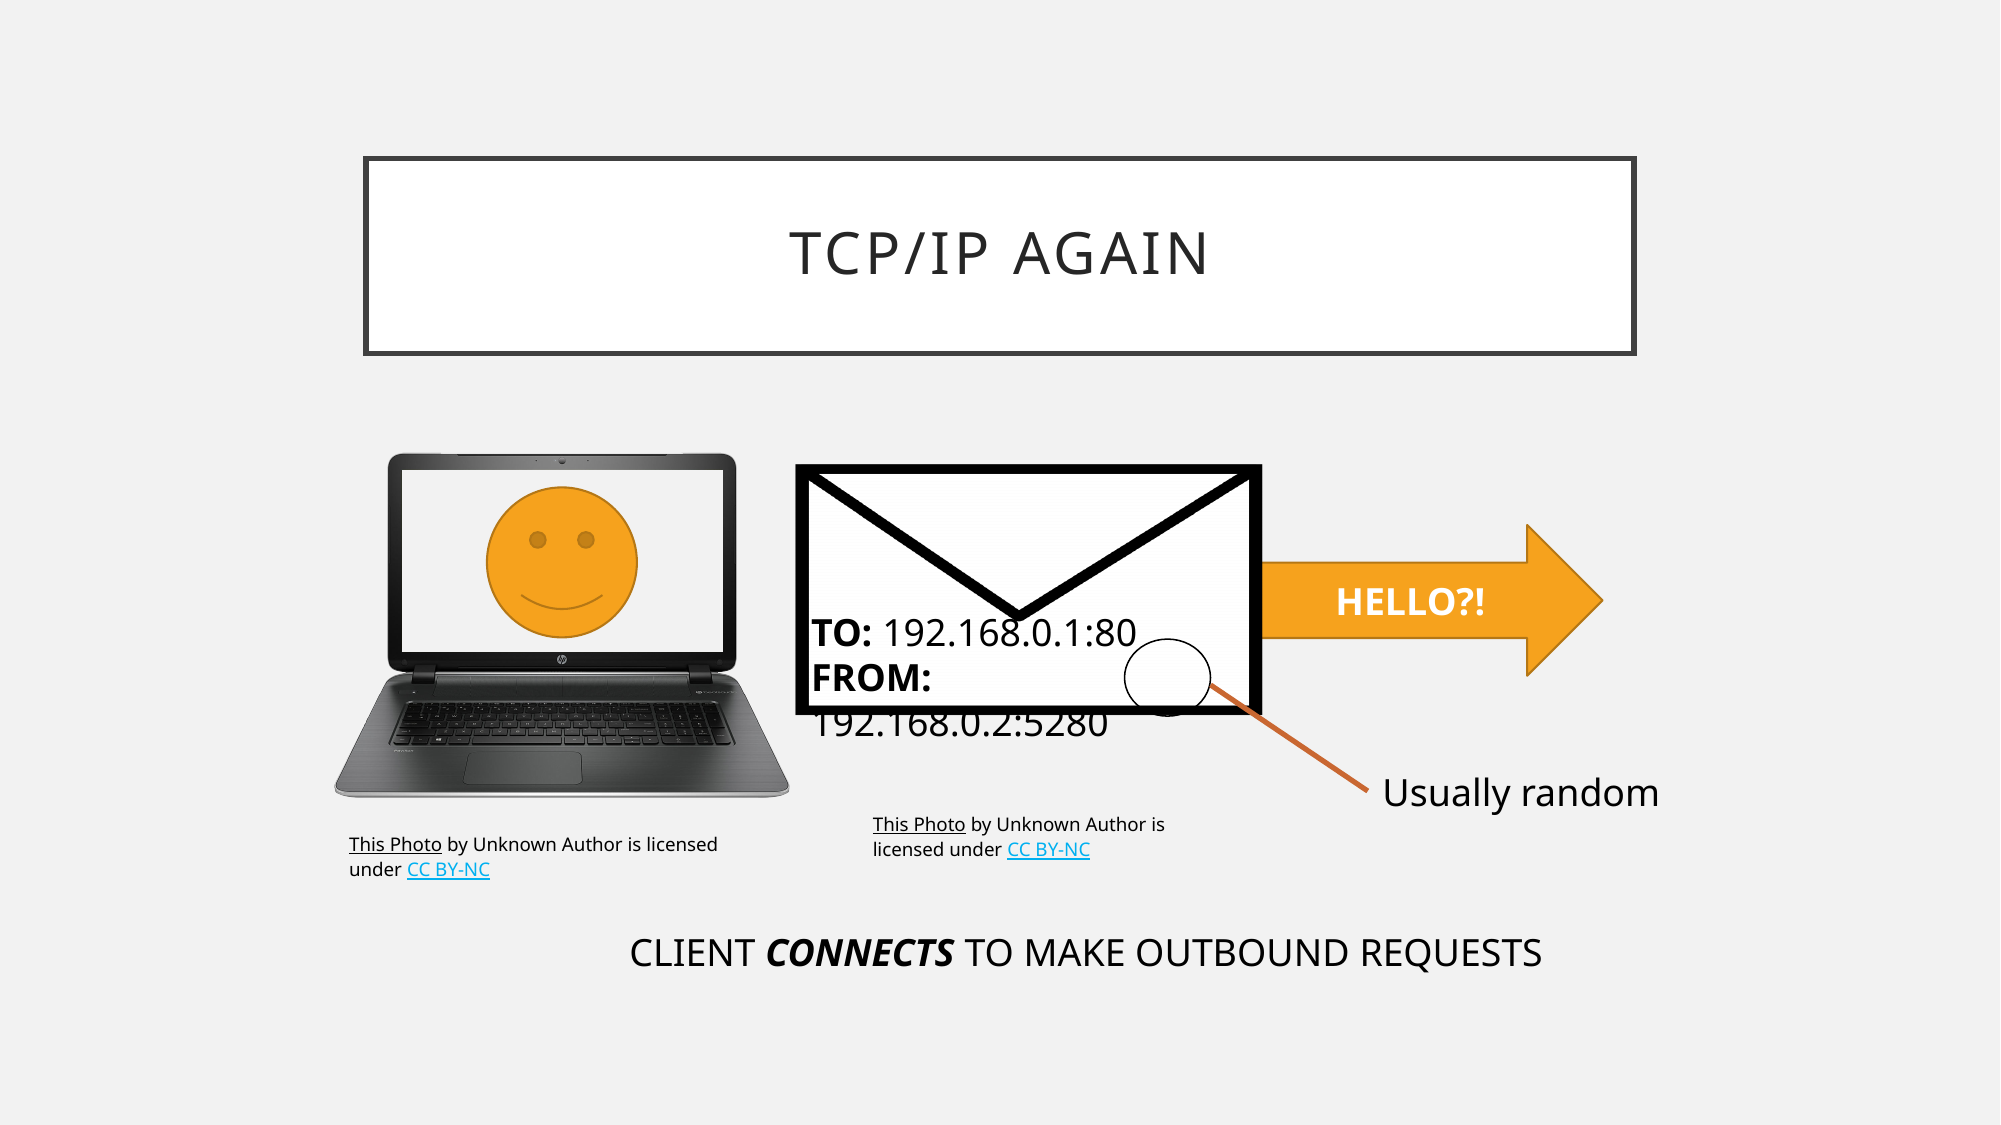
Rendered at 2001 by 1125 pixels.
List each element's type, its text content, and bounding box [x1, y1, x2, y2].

text_box Usually random [1367, 761, 1676, 821]
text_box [1210, 685, 1387, 792]
text_box HELLO?! [1314, 523, 1604, 677]
text_box This Photo by Unknown Author is licensed under CC BY-NC [334, 824, 790, 891]
text_box CLIENT CONNECTS TO MAKE OUTBOUND REQUESTS [614, 921, 1559, 982]
text_box This Photo by Unknown Author is licensed under CC BY-NC [858, 804, 1256, 871]
picture [334, 376, 1314, 798]
title TCP/IP Again [363, 156, 1637, 356]
